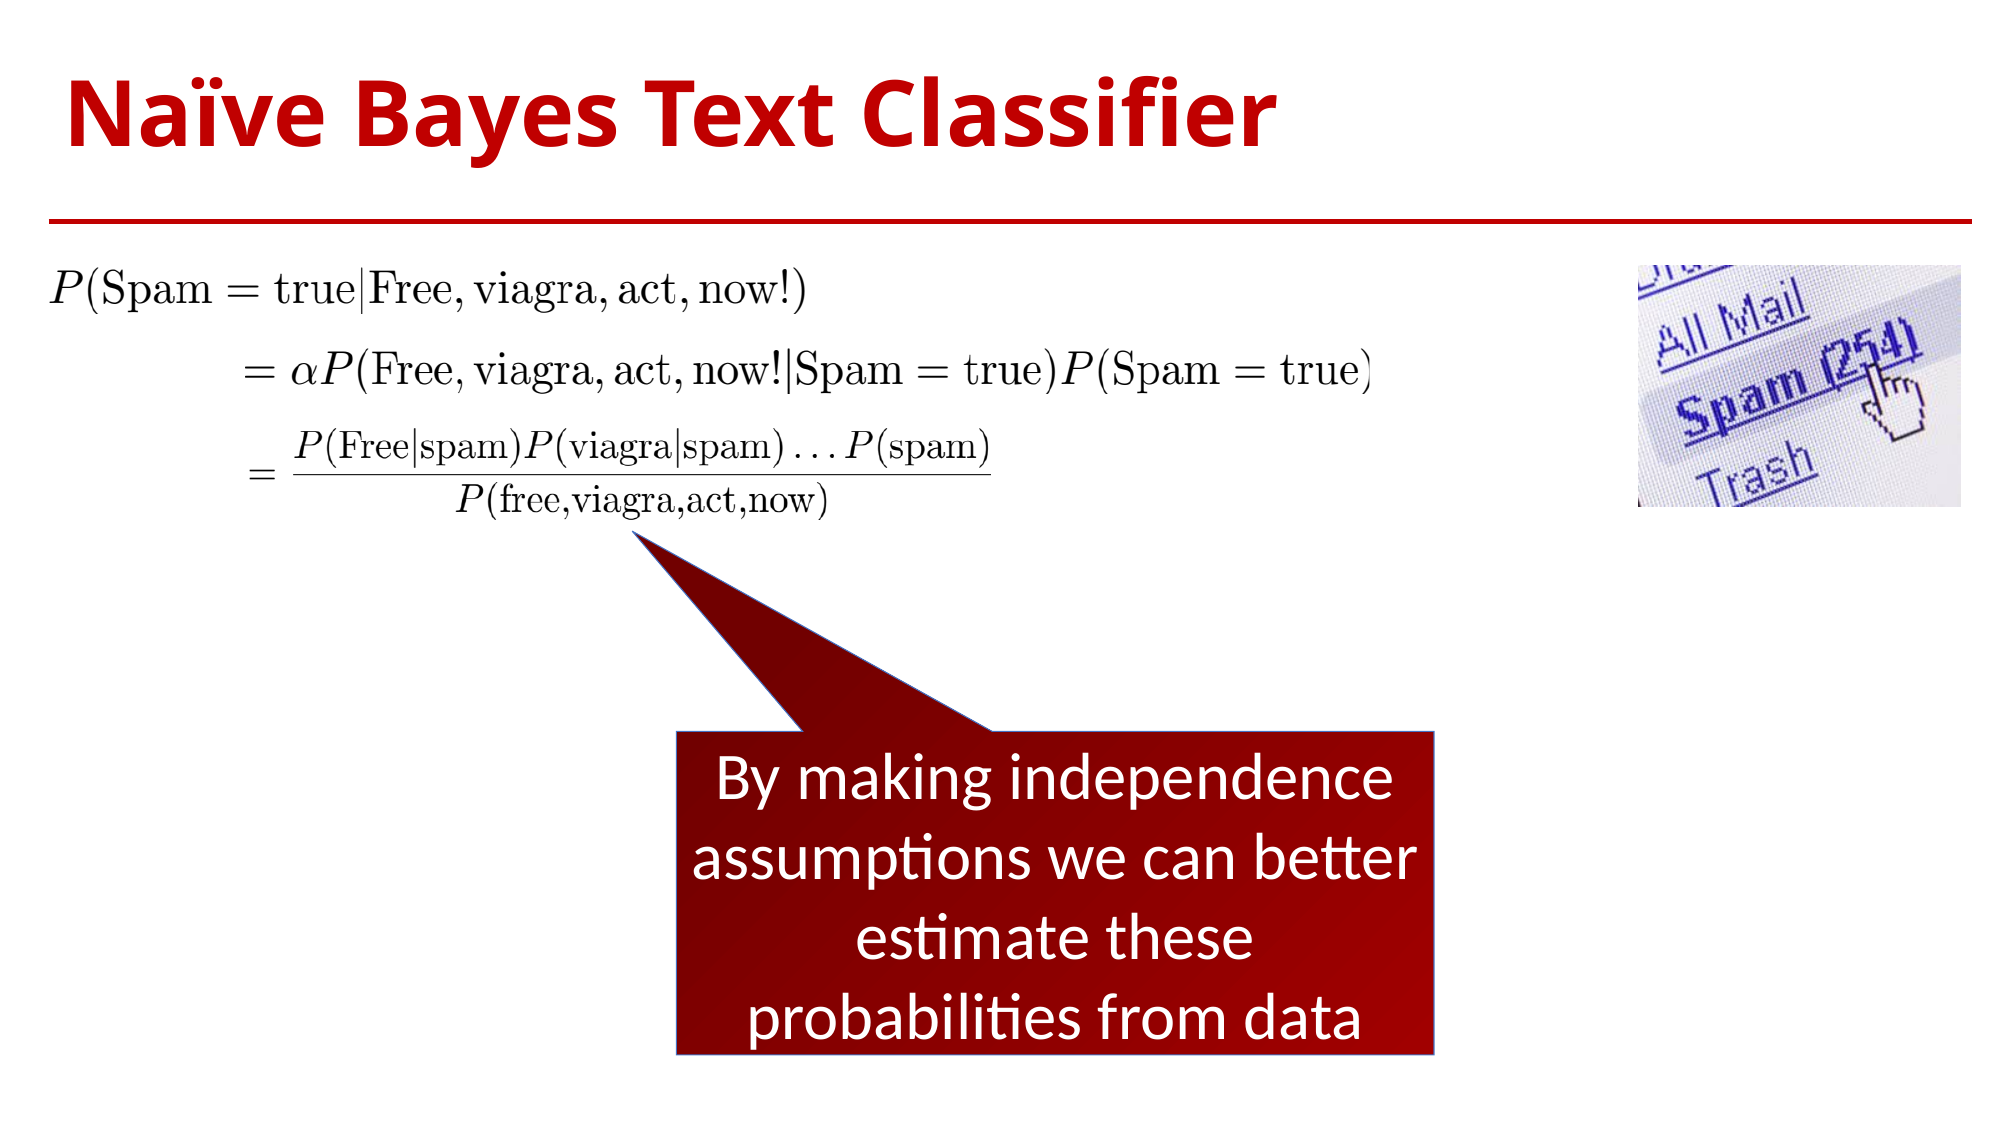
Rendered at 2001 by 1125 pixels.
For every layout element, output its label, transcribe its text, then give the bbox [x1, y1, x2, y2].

picture [245, 347, 1370, 394]
title Naïve Bayes Text Classifier [48, 41, 1972, 192]
picture [1638, 265, 1961, 507]
picture [48, 265, 808, 314]
text_box By making independence assumptions we can better estimate these probabilities from data [631, 530, 1435, 1056]
picture [249, 427, 991, 520]
